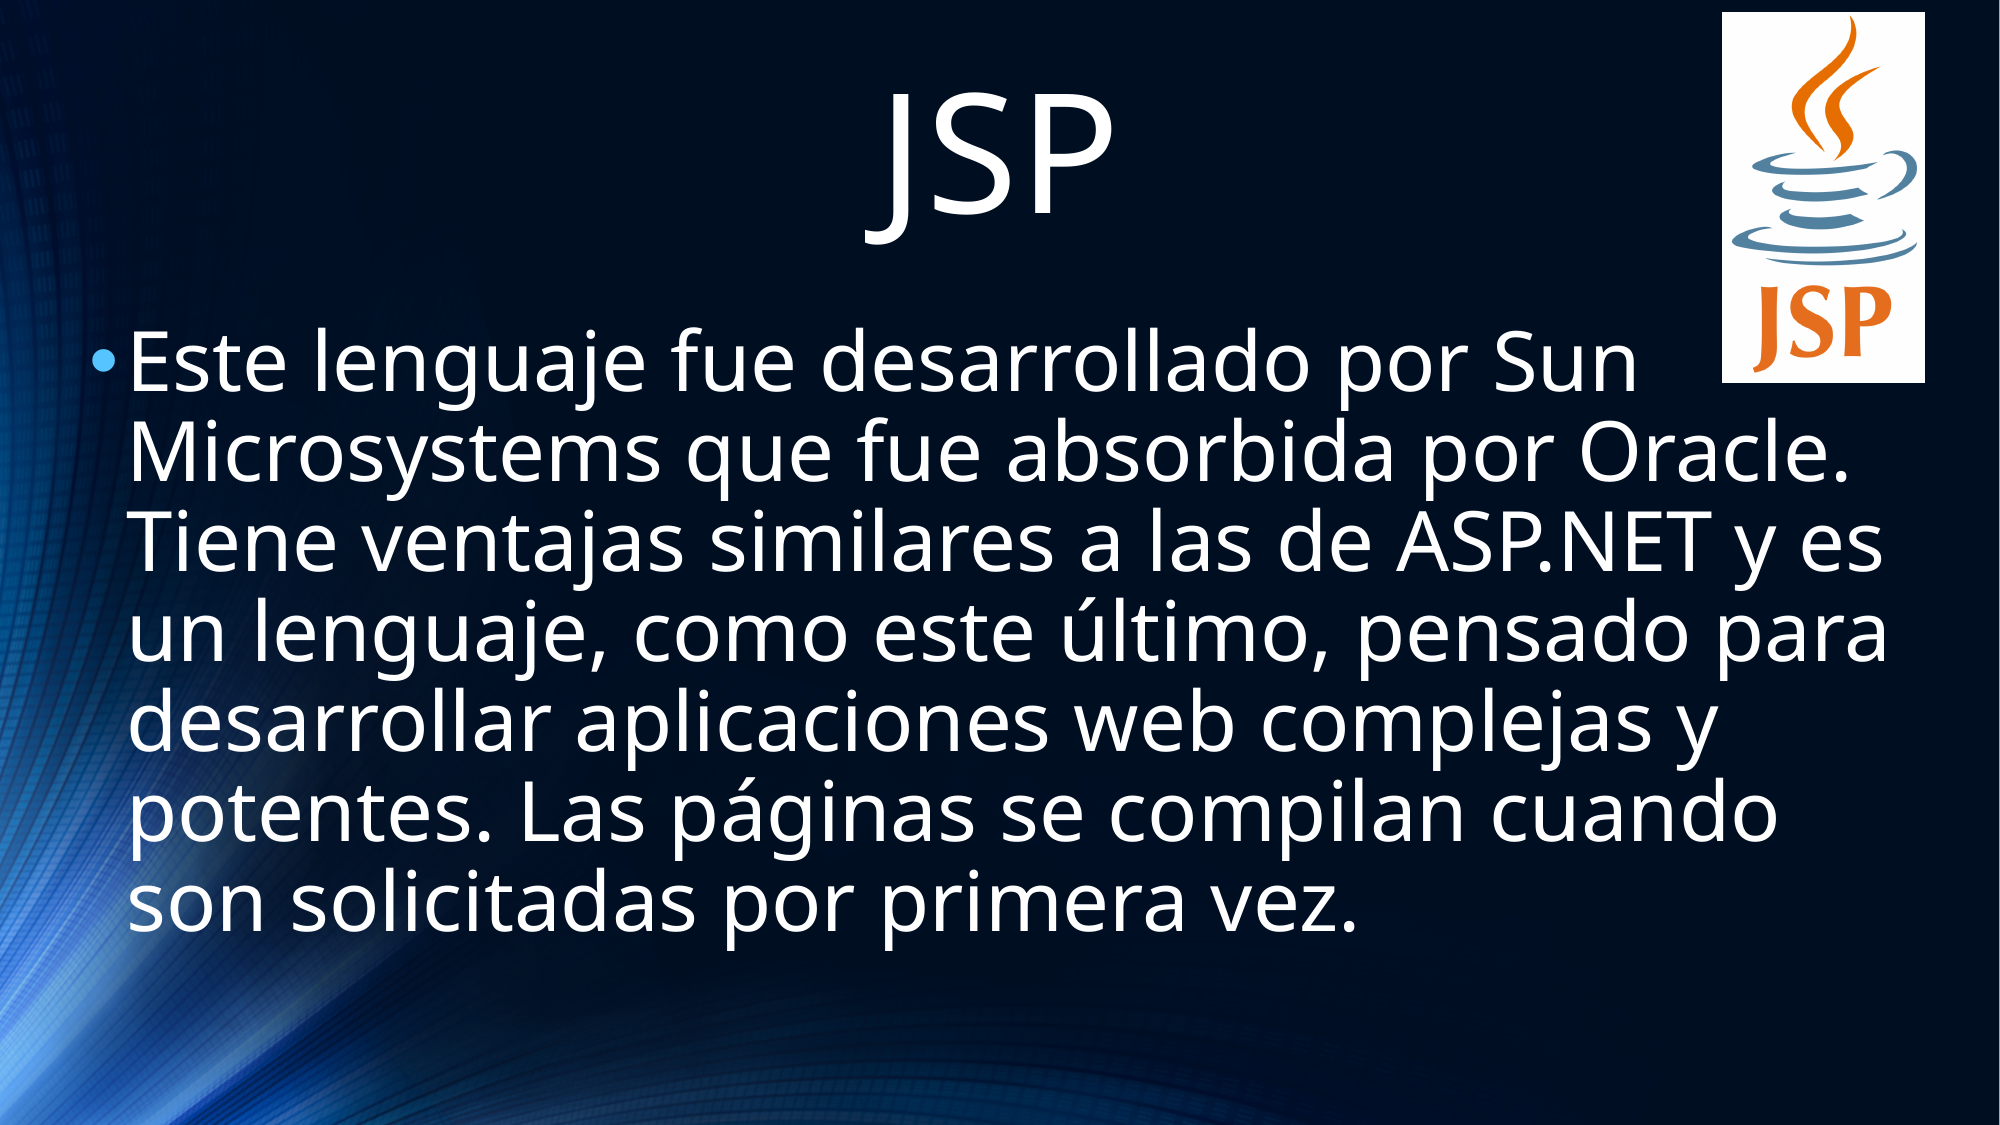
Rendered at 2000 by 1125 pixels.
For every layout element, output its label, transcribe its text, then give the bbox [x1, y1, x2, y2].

list Este lenguaje fue desarrollado por Sun Microsystems que fue absorbida por Oracle. Tiene ventajas similares a las de ASP.NET y es un lenguaje, como este último, pensado para desarrollar aplicaciones web complejas y potentes. Las páginas se compilan cuando son solicitadas por primera vez. [74, 312, 1925, 988]
title JSP [249, 62, 1722, 288]
picture [0, 0, 2000, 1125]
